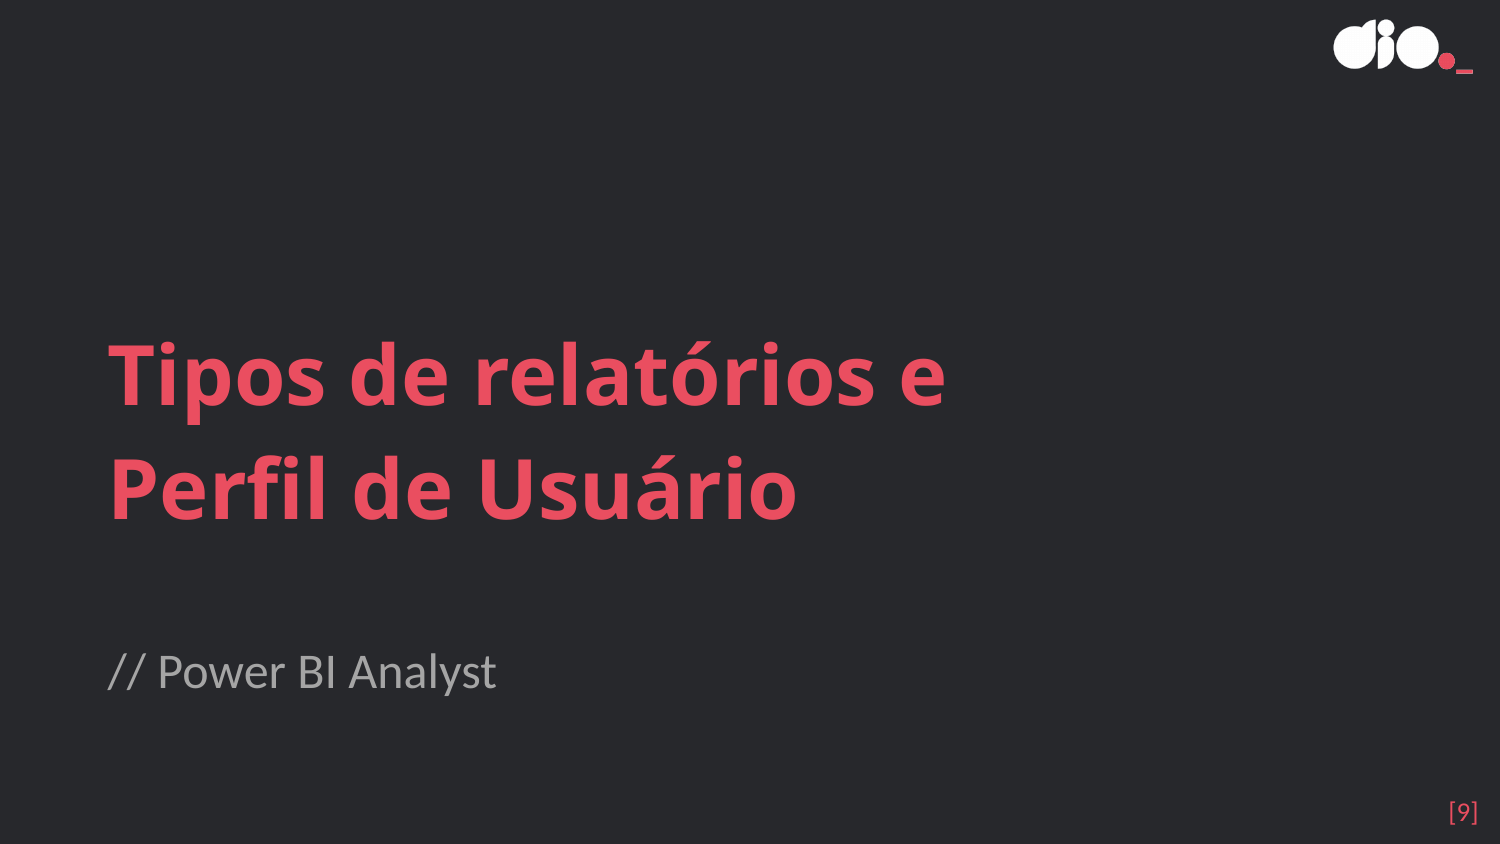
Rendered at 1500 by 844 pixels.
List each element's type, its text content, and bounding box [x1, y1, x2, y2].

text_box // Power BI Analyst [92, 635, 1309, 701]
slide_number [9] [1403, 779, 1494, 844]
text_box Tipos de relatórios e Perfil de Usuário [92, 292, 1309, 558]
picture [1332, 19, 1474, 75]
